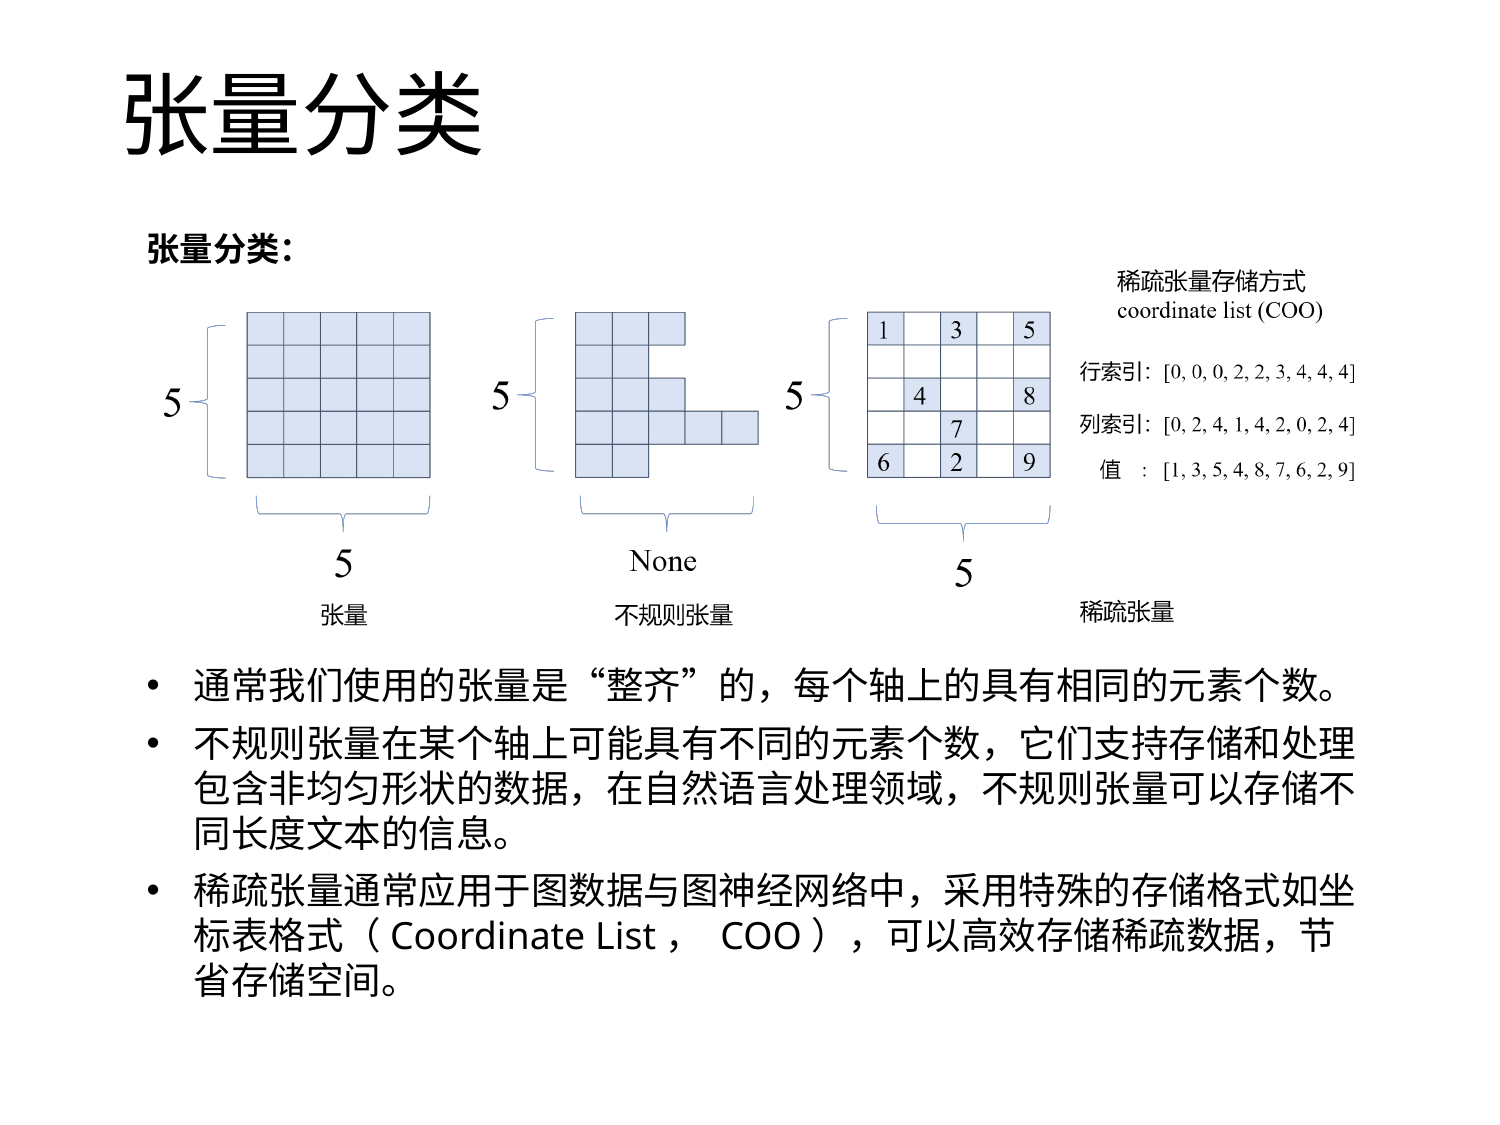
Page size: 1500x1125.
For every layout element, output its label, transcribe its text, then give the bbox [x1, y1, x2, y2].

text_box 张量分类： [131, 220, 341, 276]
picture [164, 269, 1354, 626]
text_box 通常我们使用的张量是“整齐”的，每个轴上的具有相同的元素个数。 不规则张量在某个轴上可能具有不同的元素个数，它们支持存储和处理包含非均匀形状的数据，在自然语言处理领域，不规则张量可以存储不同长度文本的信息。 稀疏张量通常应用于图数据与图神经网络中，采用特殊的存储格式如坐标表格式（Coordinate List， COO），可以高效存储稀疏数据，节省存储空间。 [131, 654, 1387, 1010]
title 张量分类 [103, 10, 1397, 228]
